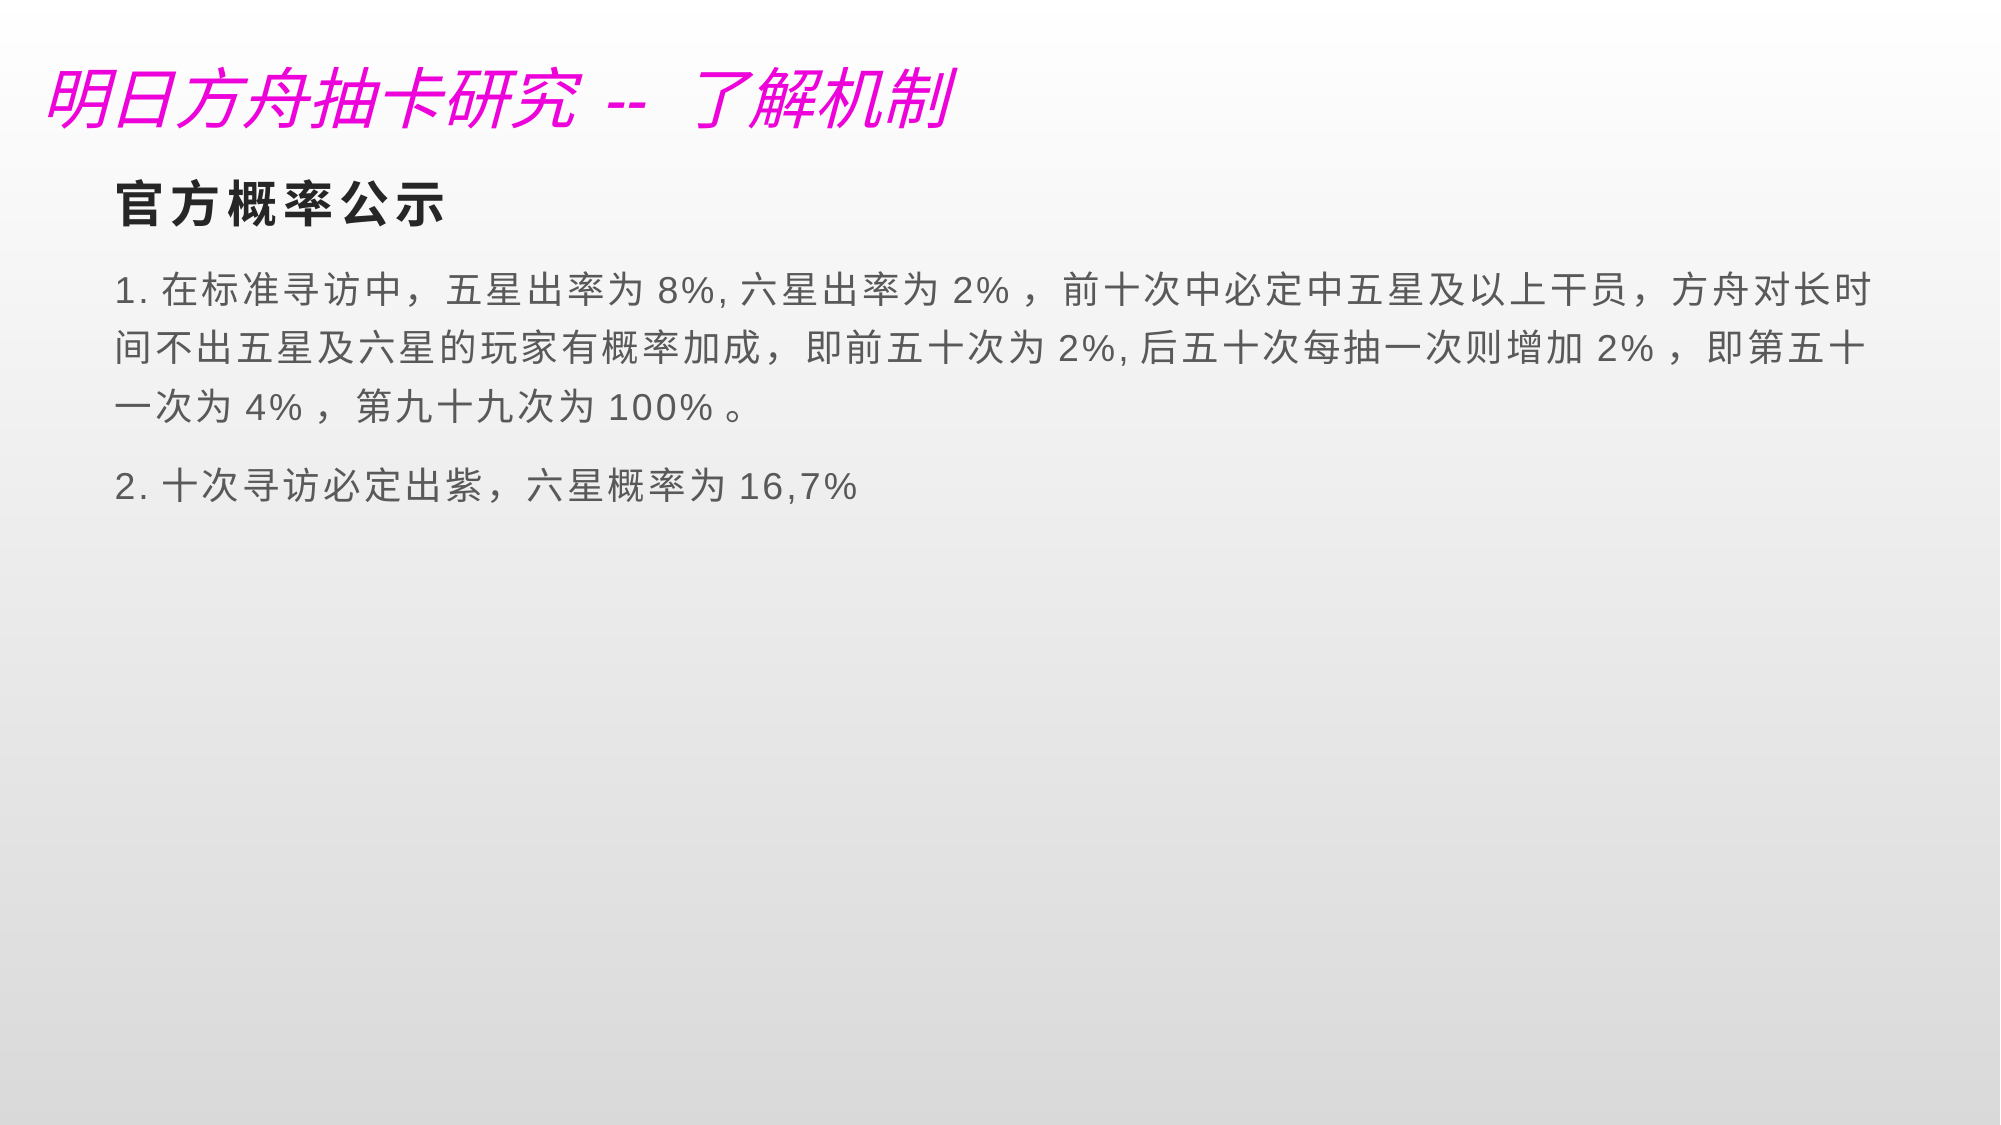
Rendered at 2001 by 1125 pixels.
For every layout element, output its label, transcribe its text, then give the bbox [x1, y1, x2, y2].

title 官方概率公示 [99, 145, 1900, 244]
list 1.在标准寻访中，五星出率为8%,六星出率为2%，前十次中必定中五星及以上干员，方舟对长时间不出五星及六星的玩家有概率加成，即前五十次为2%,后五十次每抽一次则增加2%，即第五十一次为4%，第九十九次为100%。 2.十次寻访必定出紫，六星概率为16,7% [99, 244, 1900, 1026]
text_box 明日方舟抽卡研究 -- 了解机制 [26, 49, 1179, 144]
